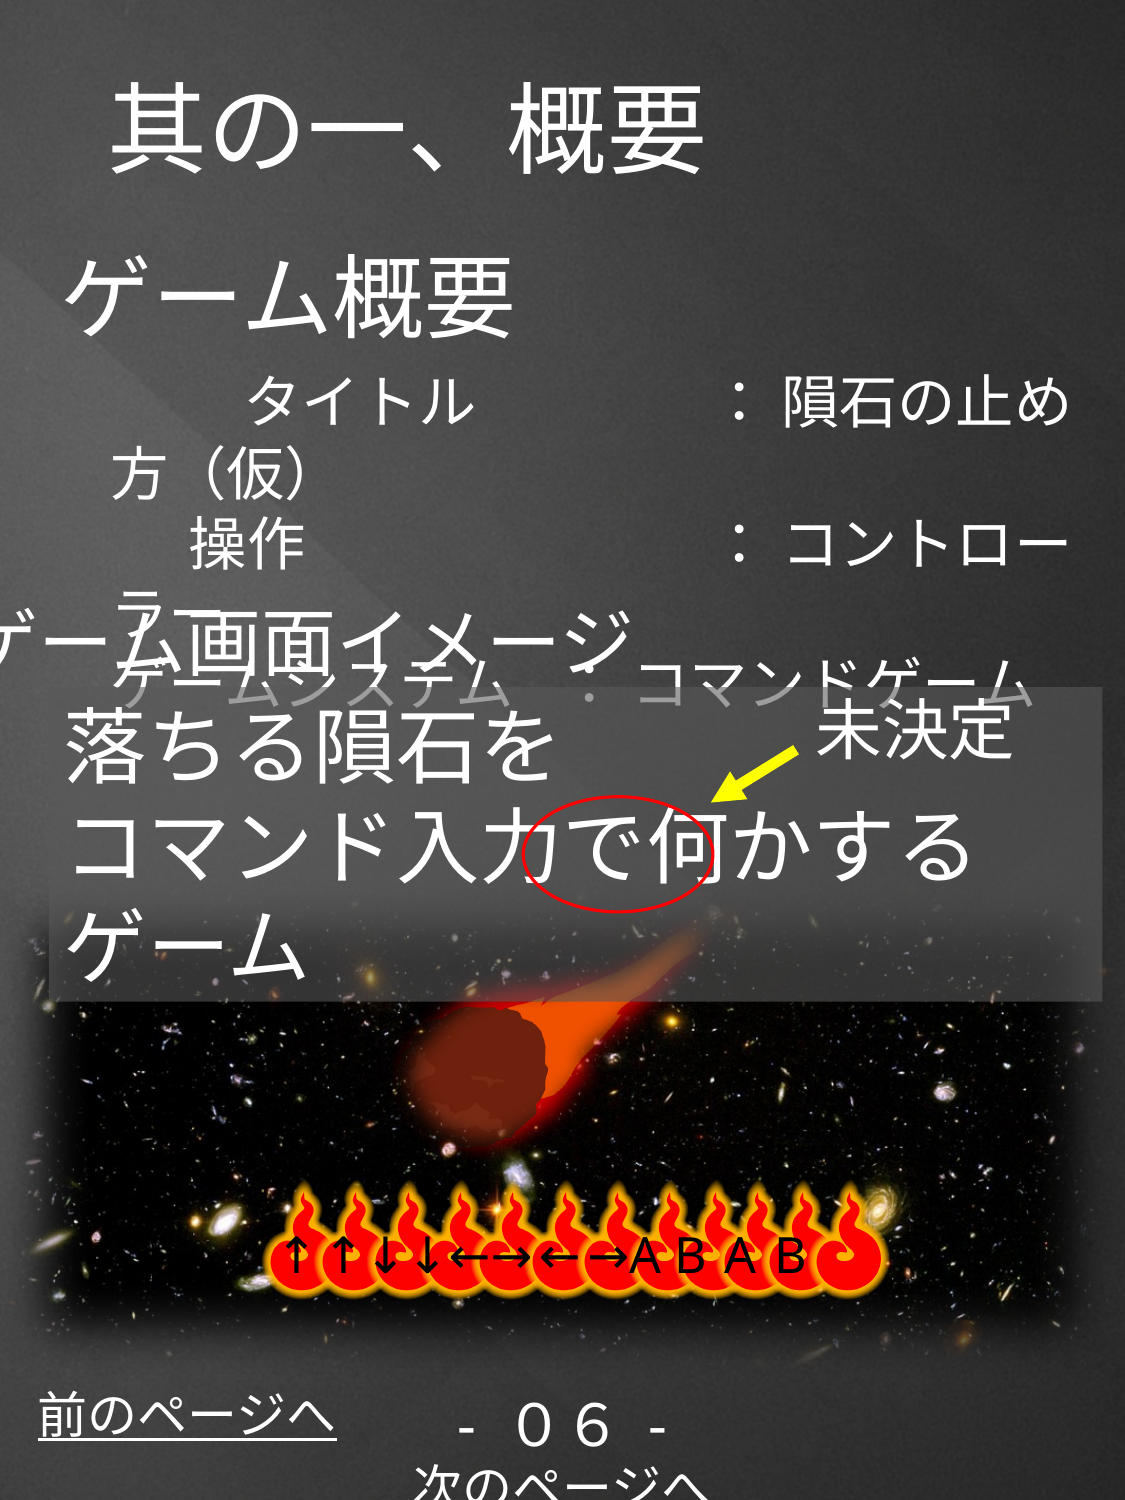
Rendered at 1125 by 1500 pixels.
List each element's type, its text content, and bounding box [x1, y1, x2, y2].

picture [0, 0, 1125, 1500]
picture [260, 1177, 890, 1301]
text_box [710, 749, 797, 804]
text_box 其の一、概要 [92, 58, 832, 186]
text_box 前のページへ 次のページへ [21, 1376, 1104, 1500]
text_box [0, 816, 1123, 1374]
